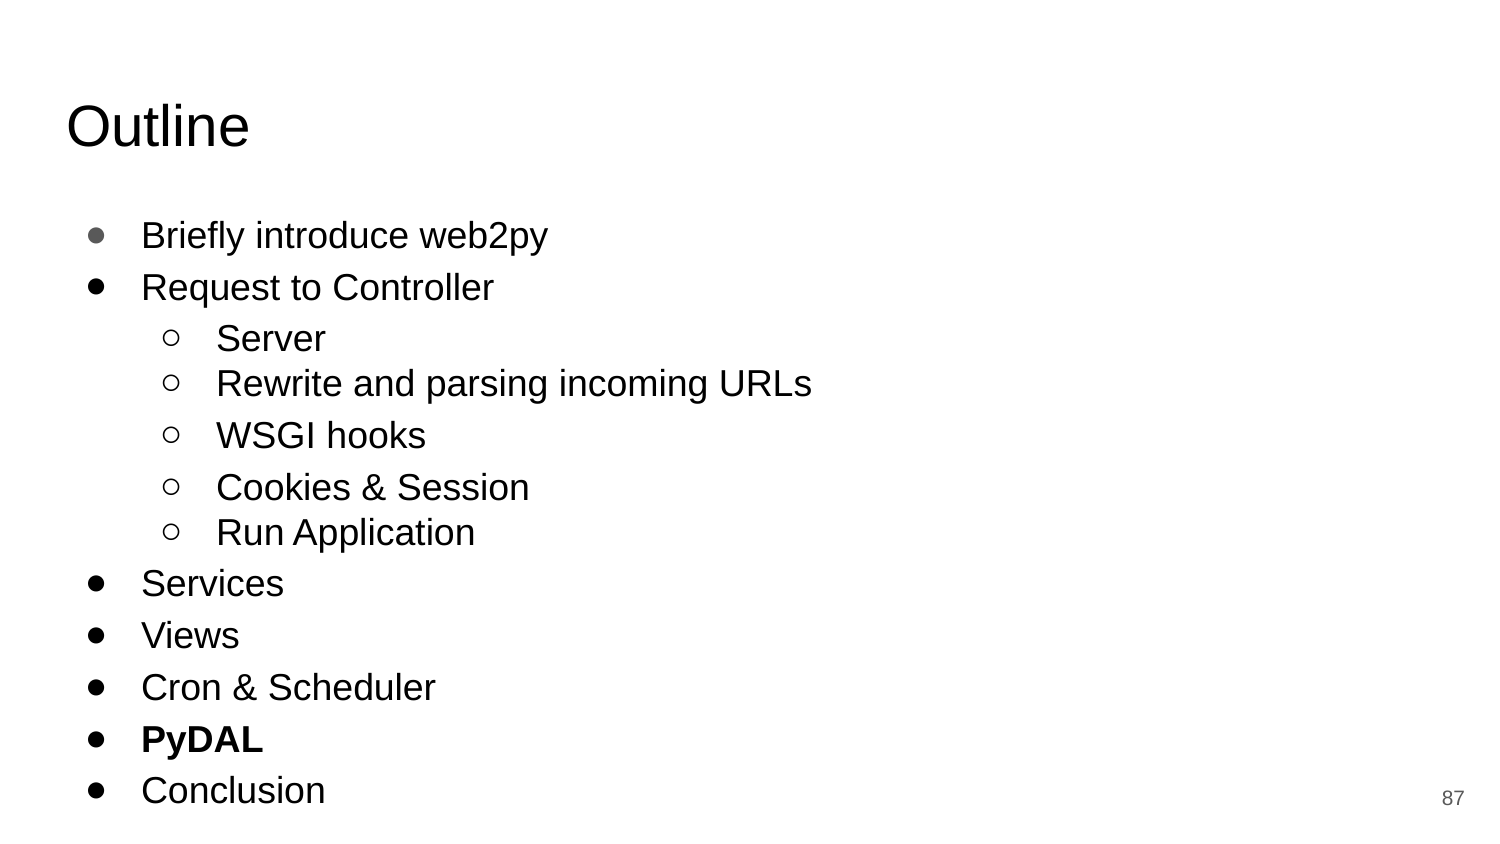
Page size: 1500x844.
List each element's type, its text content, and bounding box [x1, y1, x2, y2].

slide_number ‹#› [1389, 764, 1480, 830]
title Outline [51, 72, 1449, 167]
list Briefly introduce web2py Request to Controller Server Rewrite and parsing incoming URLs WSGI hooks Cookies & Session Run Application Services Views Cron & Scheduler PyDAL Conclusion [51, 189, 1449, 750]
